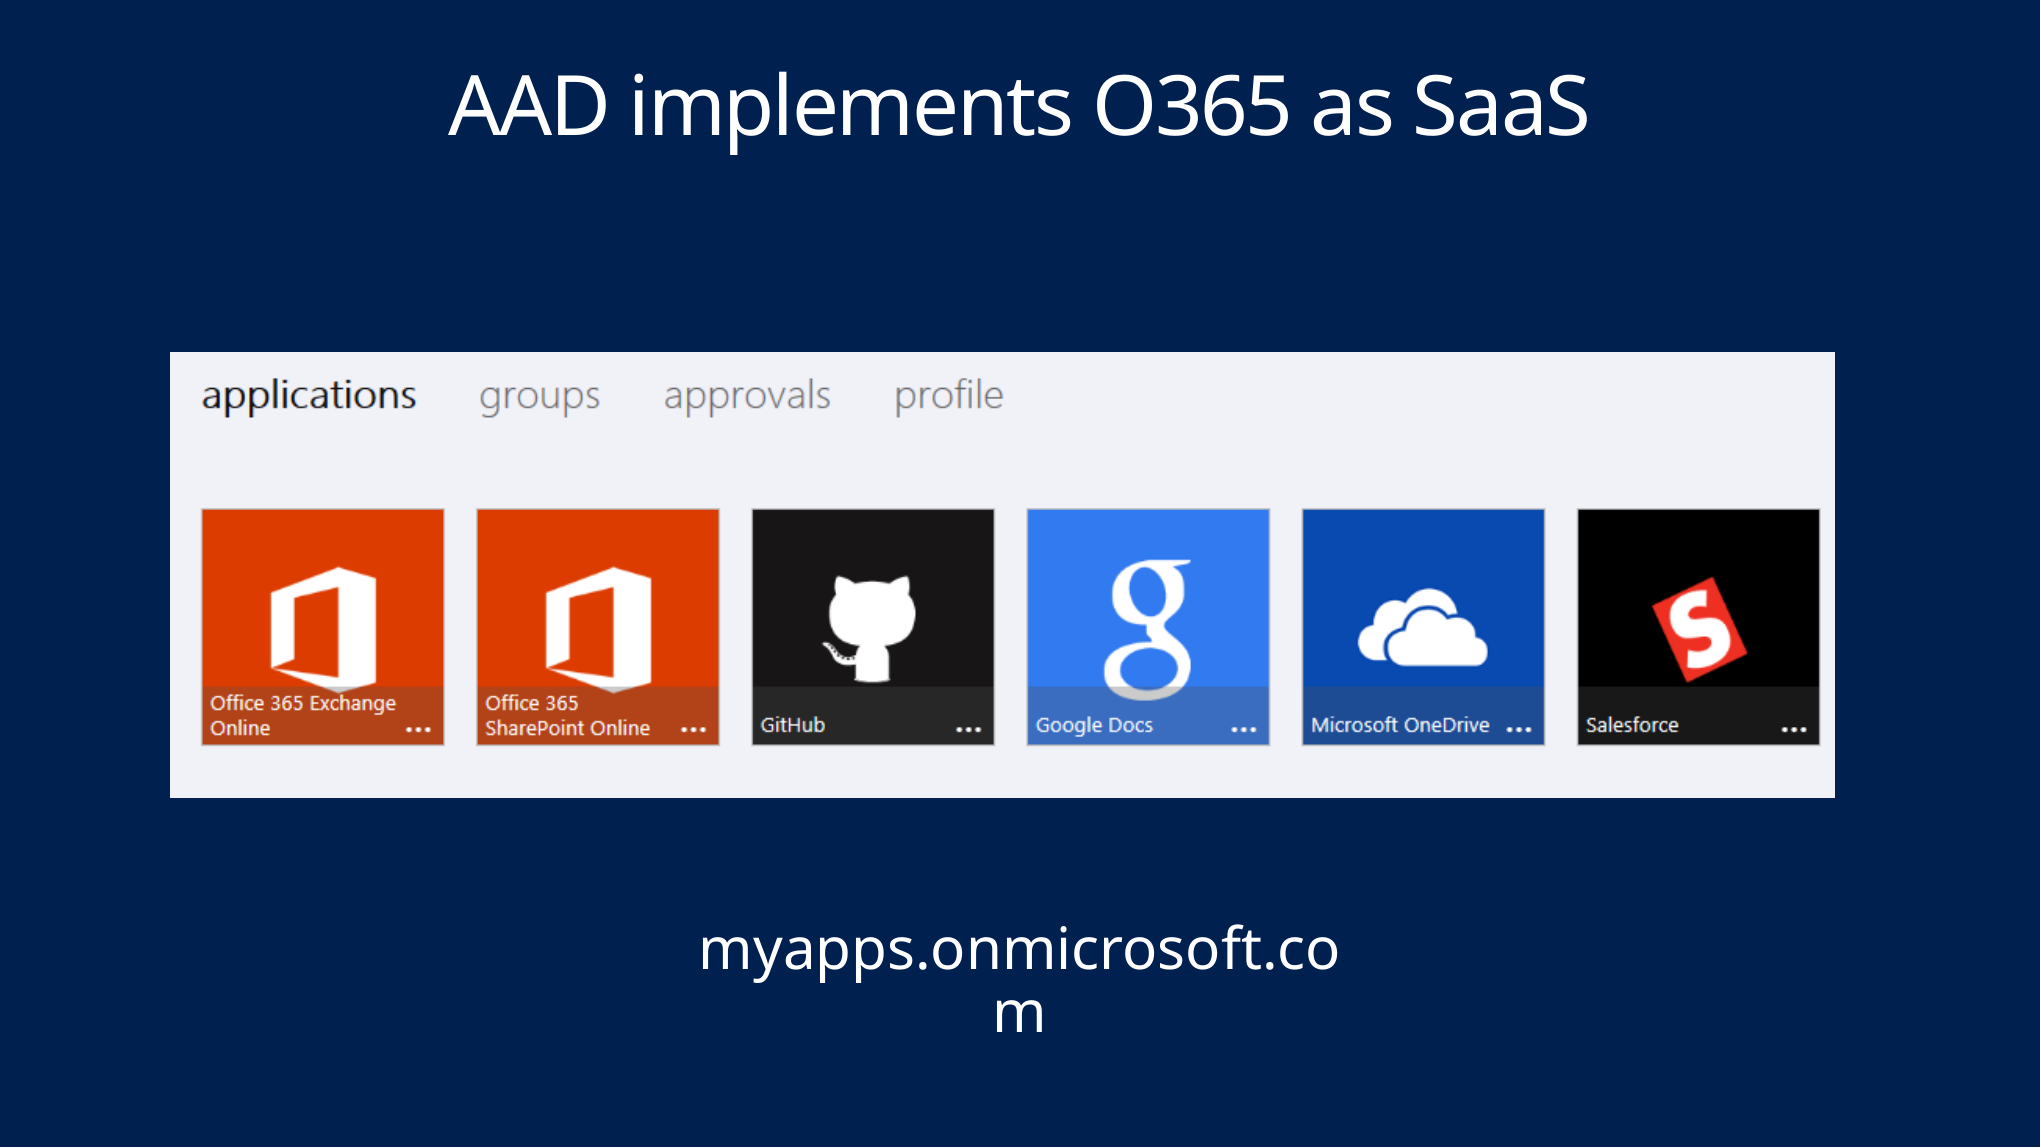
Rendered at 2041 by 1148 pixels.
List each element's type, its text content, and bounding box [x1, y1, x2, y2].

title AAD implements O365 as SaaS [45, 48, 1996, 200]
picture [170, 352, 1835, 799]
text_box myapps.onmicrosoft.com [650, 894, 1389, 1069]
